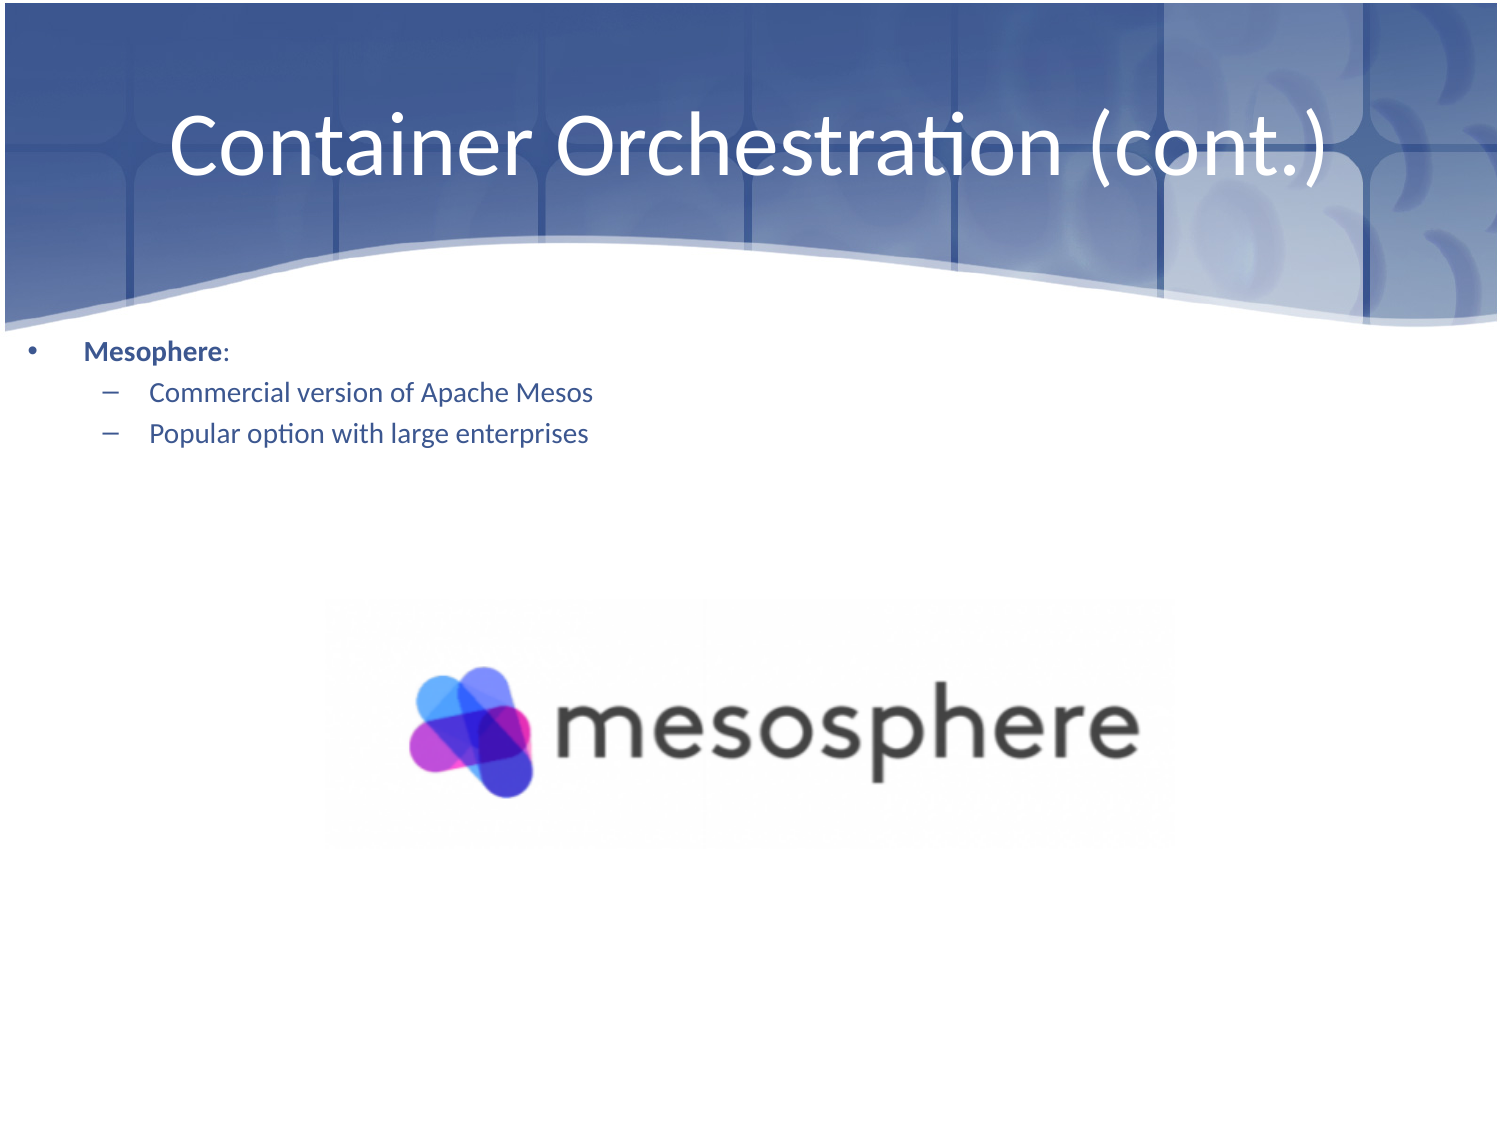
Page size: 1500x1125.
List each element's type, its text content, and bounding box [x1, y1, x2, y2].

list Mesophere: Commercial version of Apache Mesos Popular option with large enterprises [12, 324, 1438, 576]
picture [0, 0, 1500, 1125]
title Container Orchestration (cont.) [37, 44, 1463, 233]
